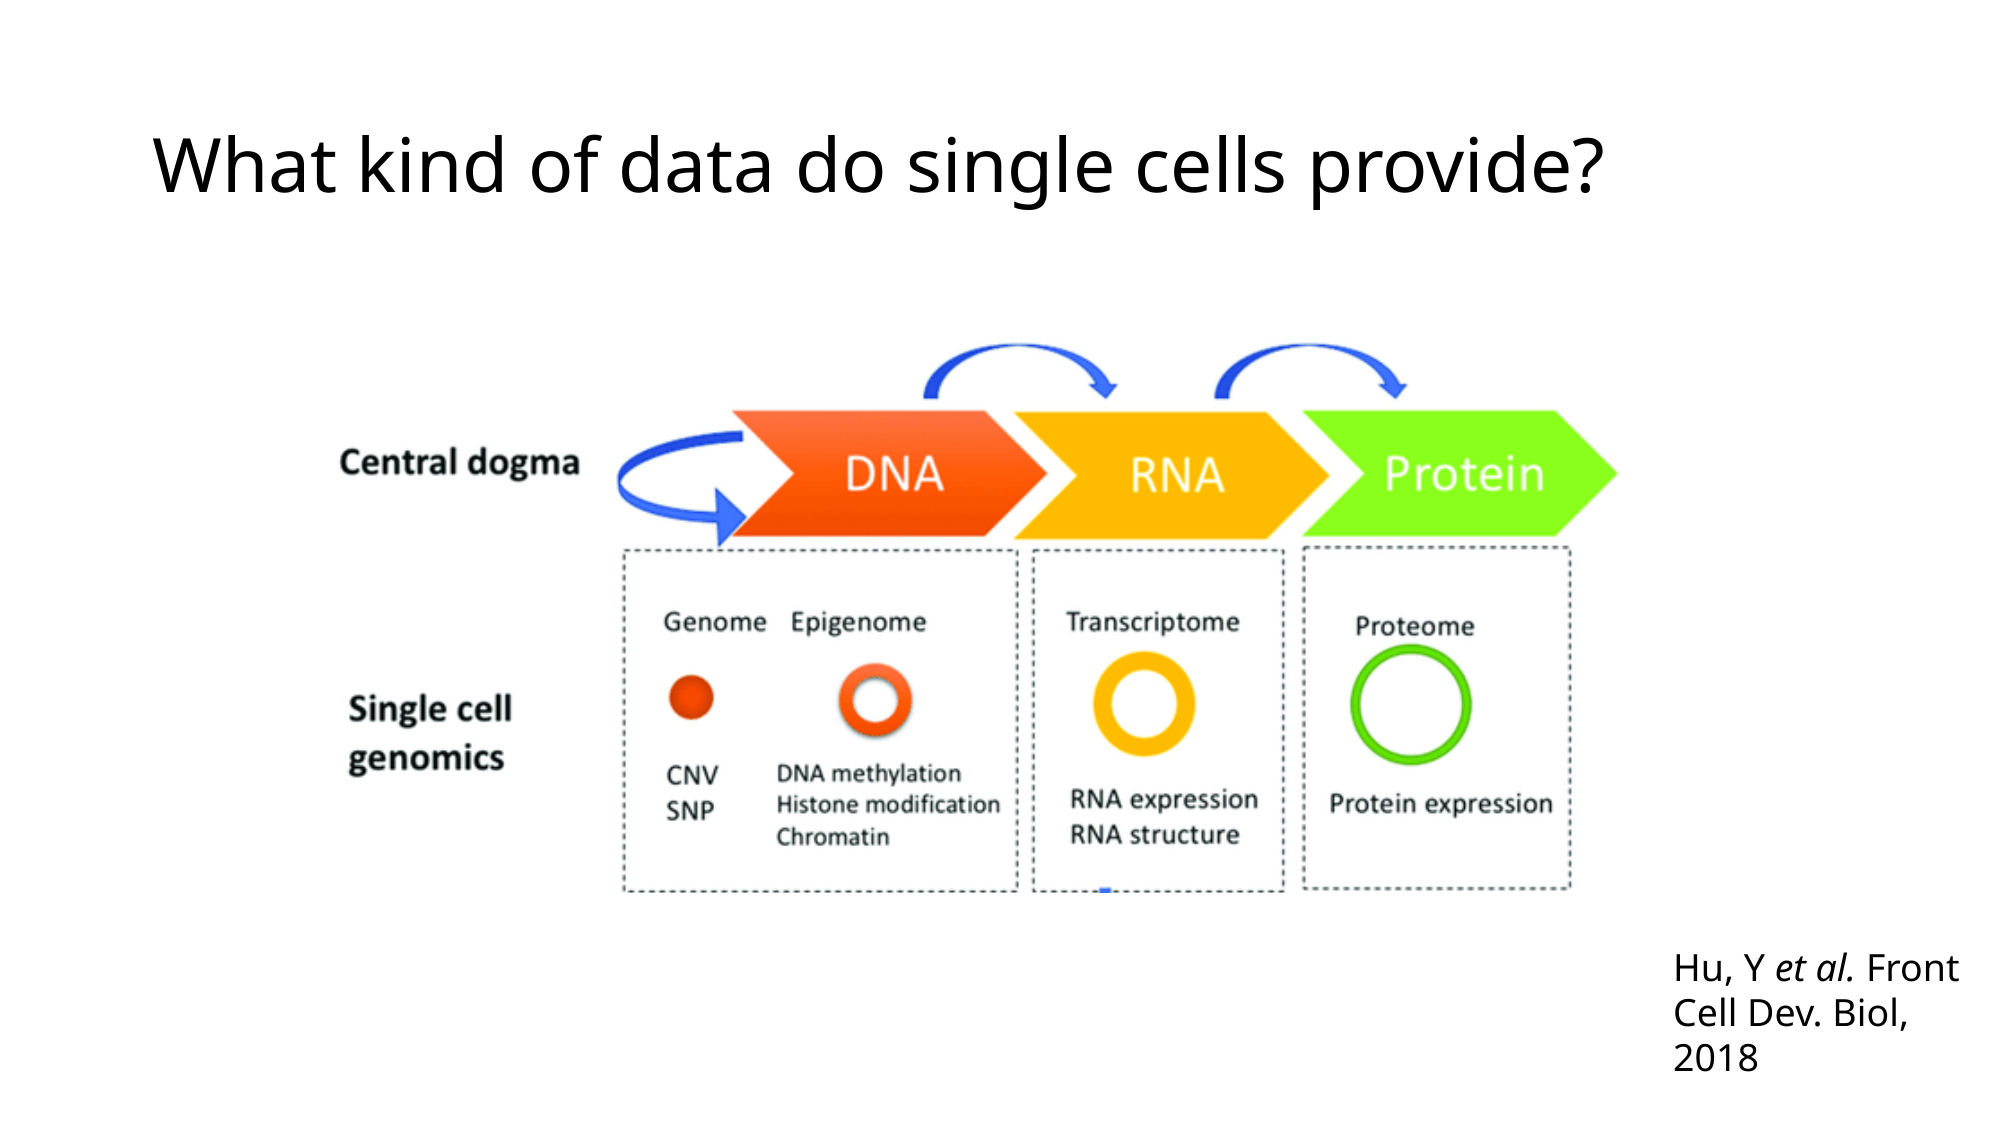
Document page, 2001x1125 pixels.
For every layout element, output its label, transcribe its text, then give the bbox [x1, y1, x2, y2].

text_box Hu, Y et al. Front Cell Dev. Biol, 2018 [1658, 936, 2000, 1087]
title What kind of data do single cells provide? [137, 59, 1863, 278]
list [287, 335, 1659, 893]
